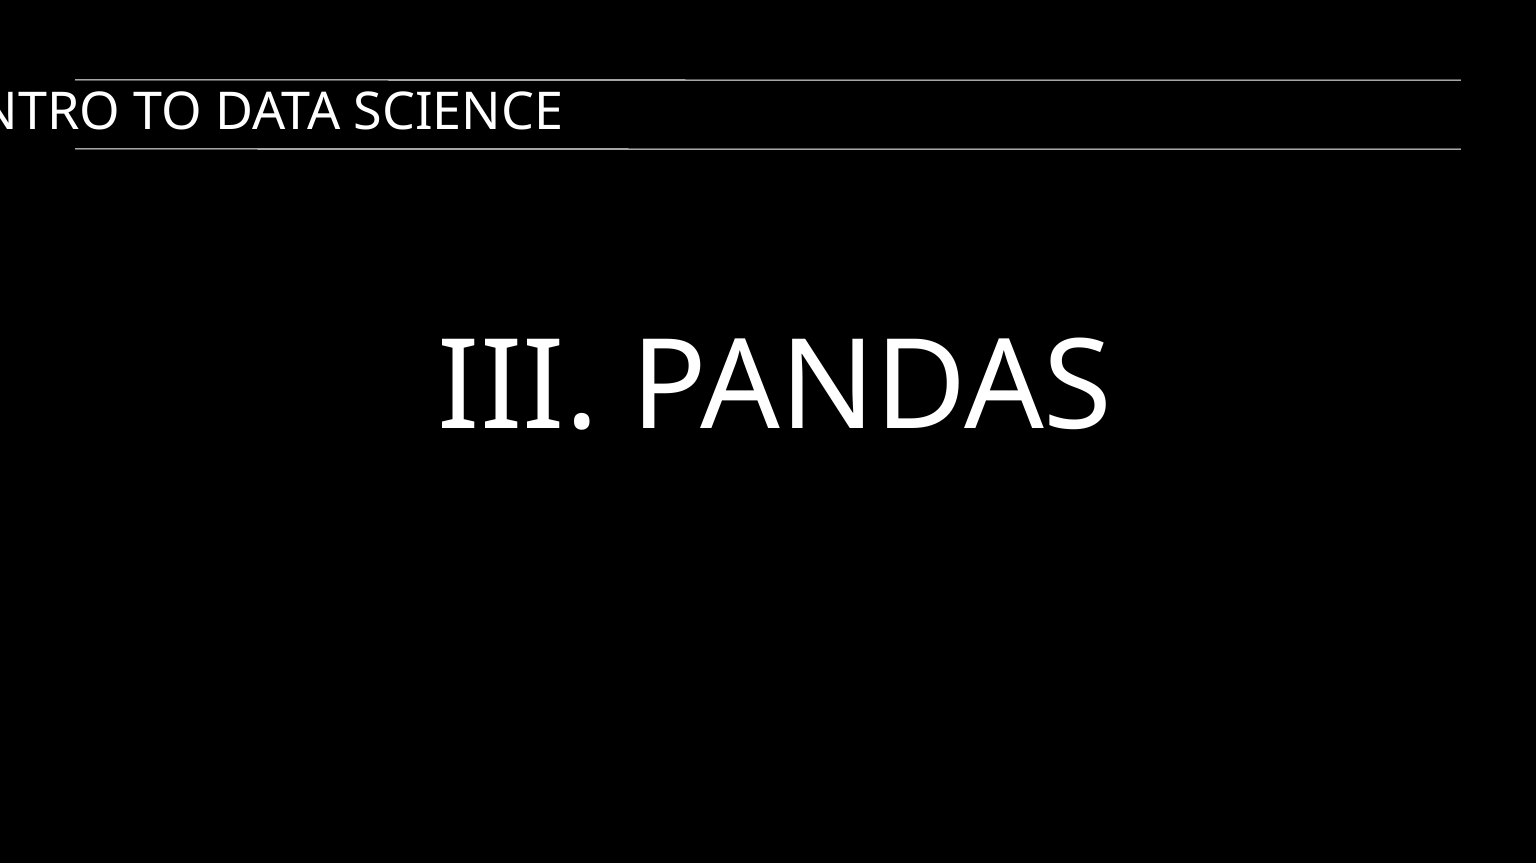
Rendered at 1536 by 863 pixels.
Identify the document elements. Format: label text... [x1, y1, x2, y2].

text_box III. PANDAS [15, 294, 1536, 462]
text_box INTRO TO DATA SCIENCE [0, 69, 585, 148]
